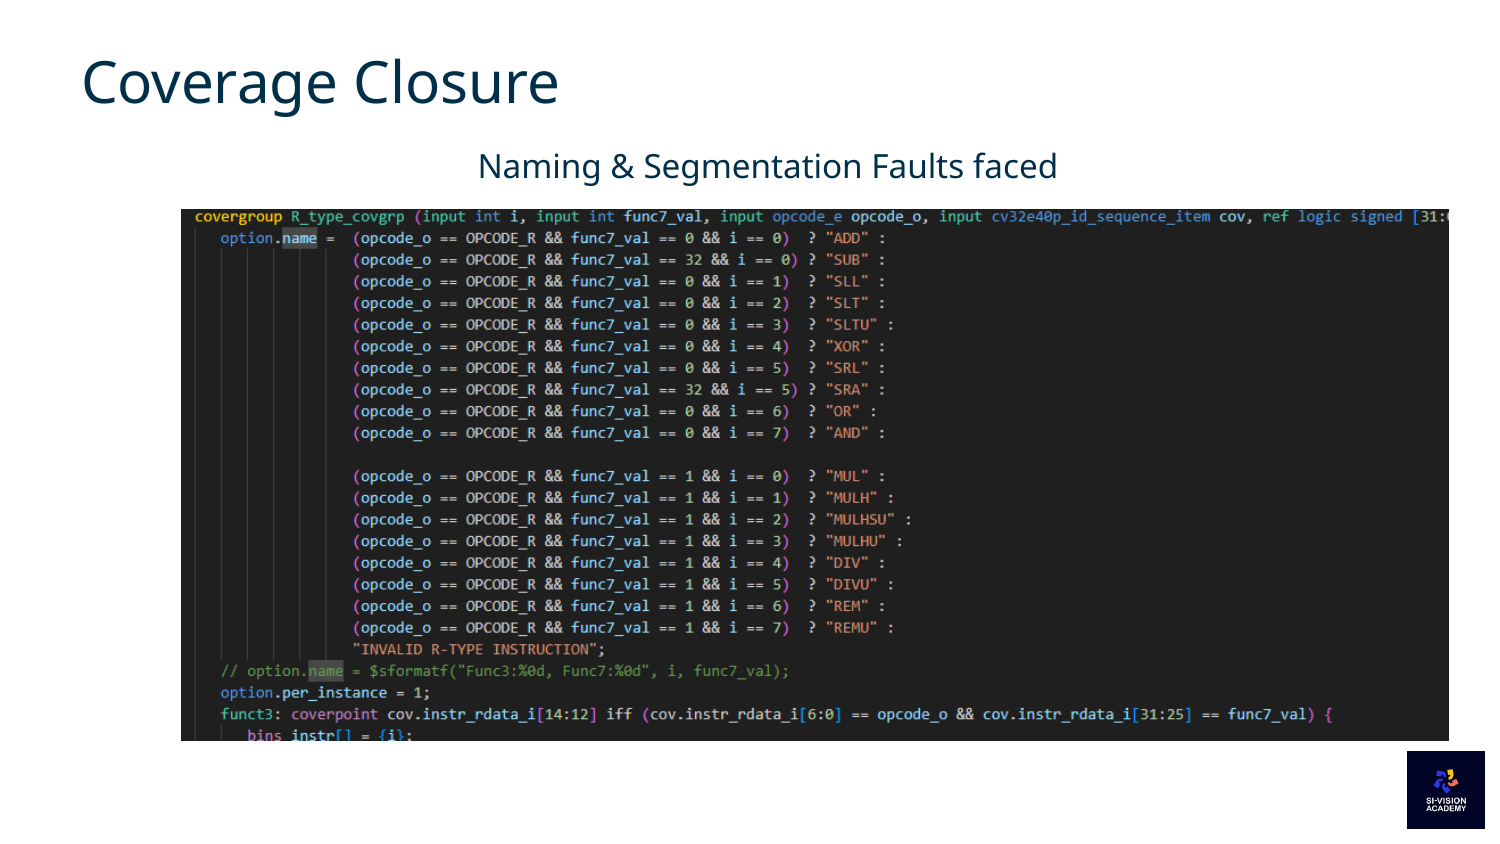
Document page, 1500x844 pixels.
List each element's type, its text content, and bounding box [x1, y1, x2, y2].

title Coverage Closure [69, 0, 580, 123]
text_box Naming & Segmentation Faults faced [341, 134, 1196, 208]
picture [181, 209, 1450, 741]
picture [1407, 751, 1485, 829]
